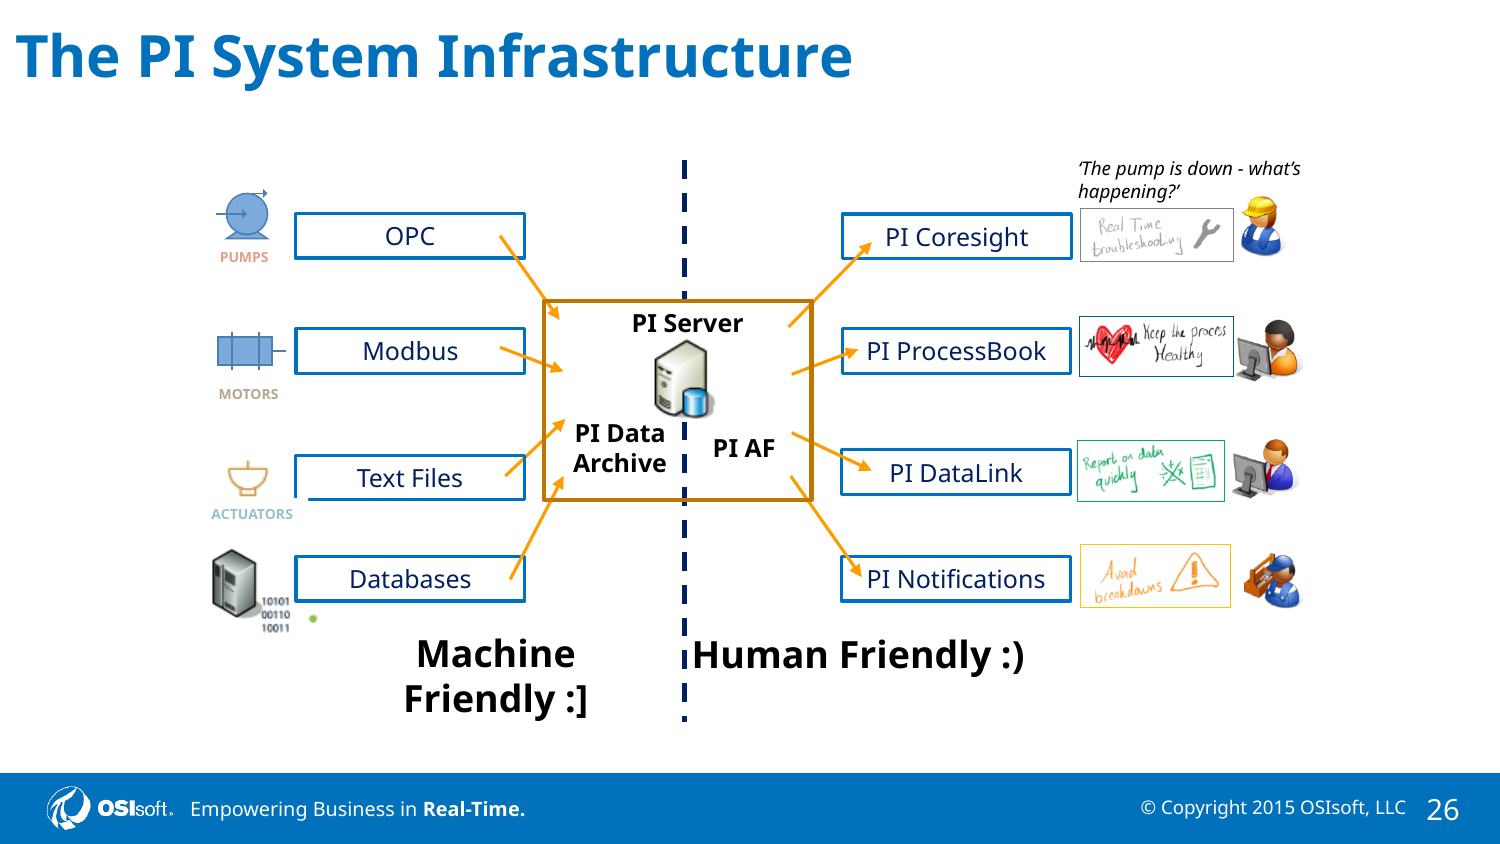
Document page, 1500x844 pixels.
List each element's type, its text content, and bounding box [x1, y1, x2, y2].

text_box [499, 235, 812, 500]
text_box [790, 328, 1072, 602]
text_box OPC [295, 213, 525, 258]
picture [197, 457, 281, 527]
picture [0, 773, 1500, 844]
text_box ACTUATORS [284, 498, 290, 530]
text_box Human Friendly :) [674, 624, 680, 684]
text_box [788, 213, 1072, 328]
text_box Machine Friendly :] [309, 622, 683, 728]
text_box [1063, 149, 1317, 263]
picture [197, 543, 320, 640]
text_box MOTORS [198, 378, 290, 410]
text_box Human Friendly :) [688, 624, 1042, 684]
title The PI System Infrastructure [0, 0, 1500, 109]
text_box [295, 328, 566, 602]
text_box PUMPS [202, 240, 286, 273]
picture [215, 328, 288, 371]
slide_number 26 [1320, 787, 1475, 835]
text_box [1077, 315, 1304, 612]
picture [214, 187, 270, 240]
